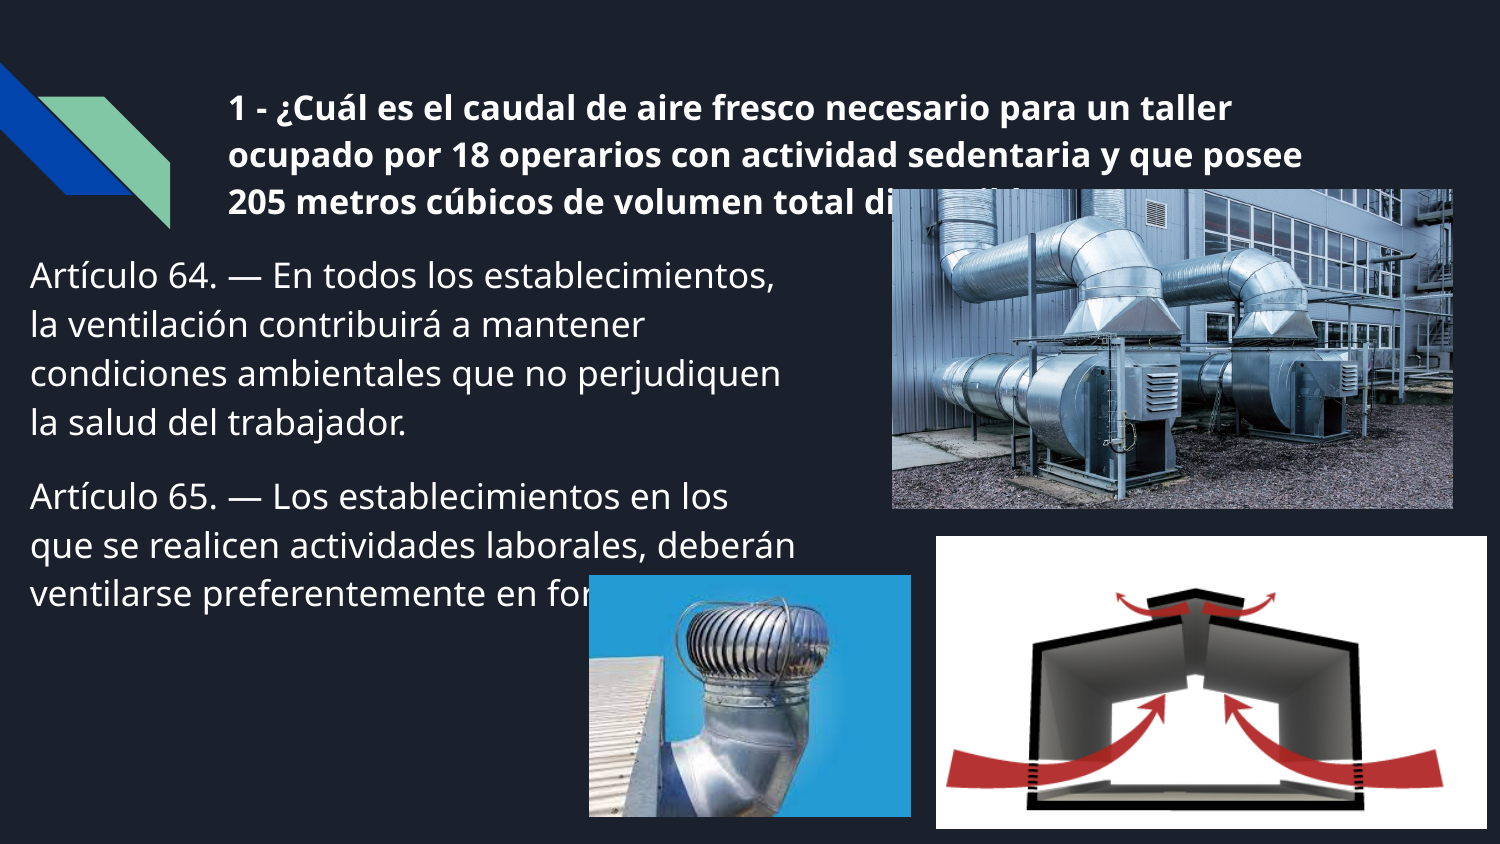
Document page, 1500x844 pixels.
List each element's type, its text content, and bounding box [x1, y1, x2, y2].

picture [892, 189, 1453, 509]
list Artículo 64. — En todos los establecimientos, la ventilación contribuirá a mantener condiciones ambientales que no perjudiquen la salud del trabajador. Artículo 65. — Los establecimientos en los que se realicen actividades laborales, deberán ventilarse preferentemente en forma natural. [14, 231, 812, 637]
picture [588, 575, 912, 817]
picture [935, 536, 1500, 844]
title 1 - ¿Cuál es el caudal de aire fresco necesario para un taller ocupado por 18 operarios con actividad sedentaria y que posee 205 metros cúbicos de volumen total disponible? [212, 64, 1368, 215]
